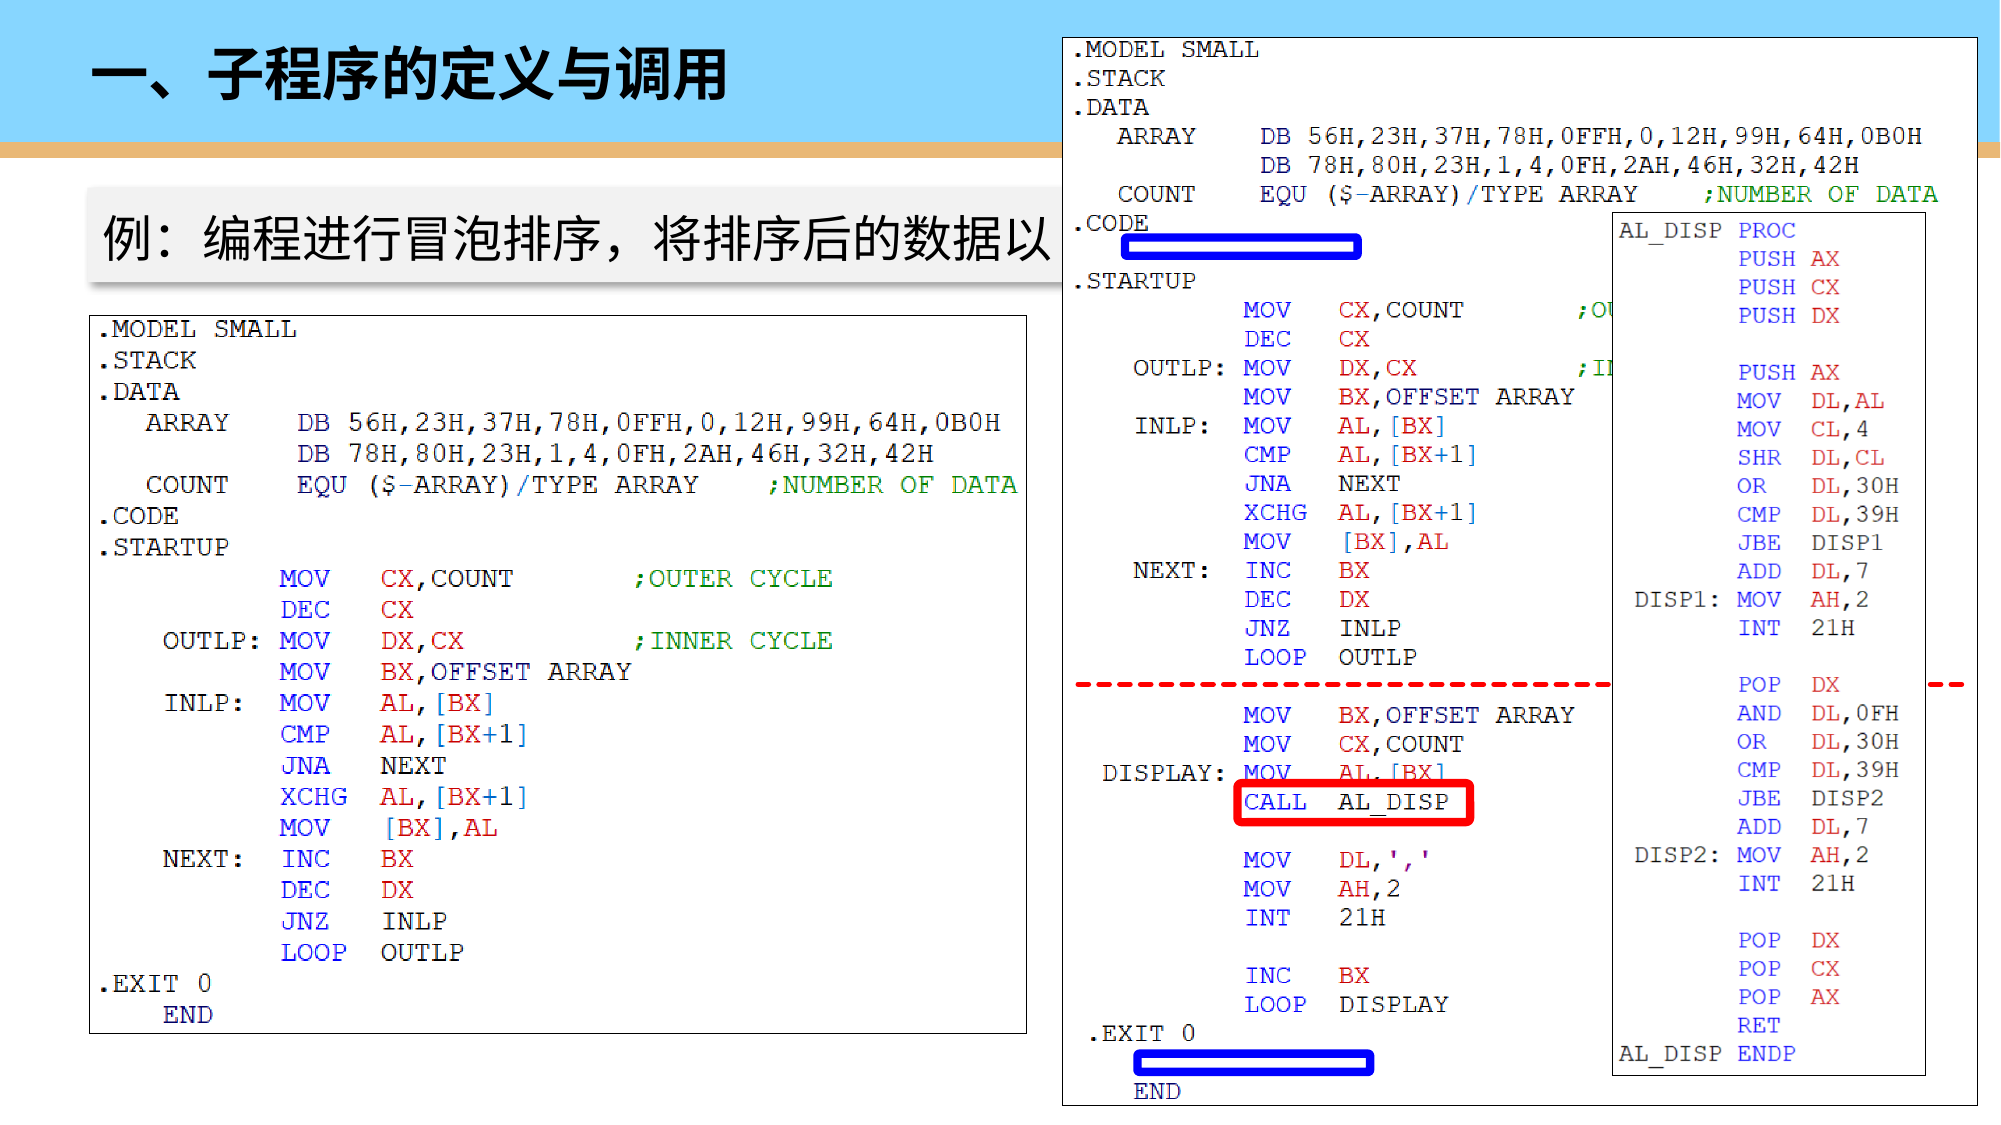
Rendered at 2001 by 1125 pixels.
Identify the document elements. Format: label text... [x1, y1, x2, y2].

picture [1062, 37, 1979, 1106]
slide_number [1881, 1032, 1995, 1116]
title 一、子程序的定义与调用 [74, 12, 1021, 133]
text_box 例：编程进行冒泡排序，将排序后的数据以16进制输出显示。 [85, 186, 1057, 284]
picture [89, 315, 1028, 1034]
